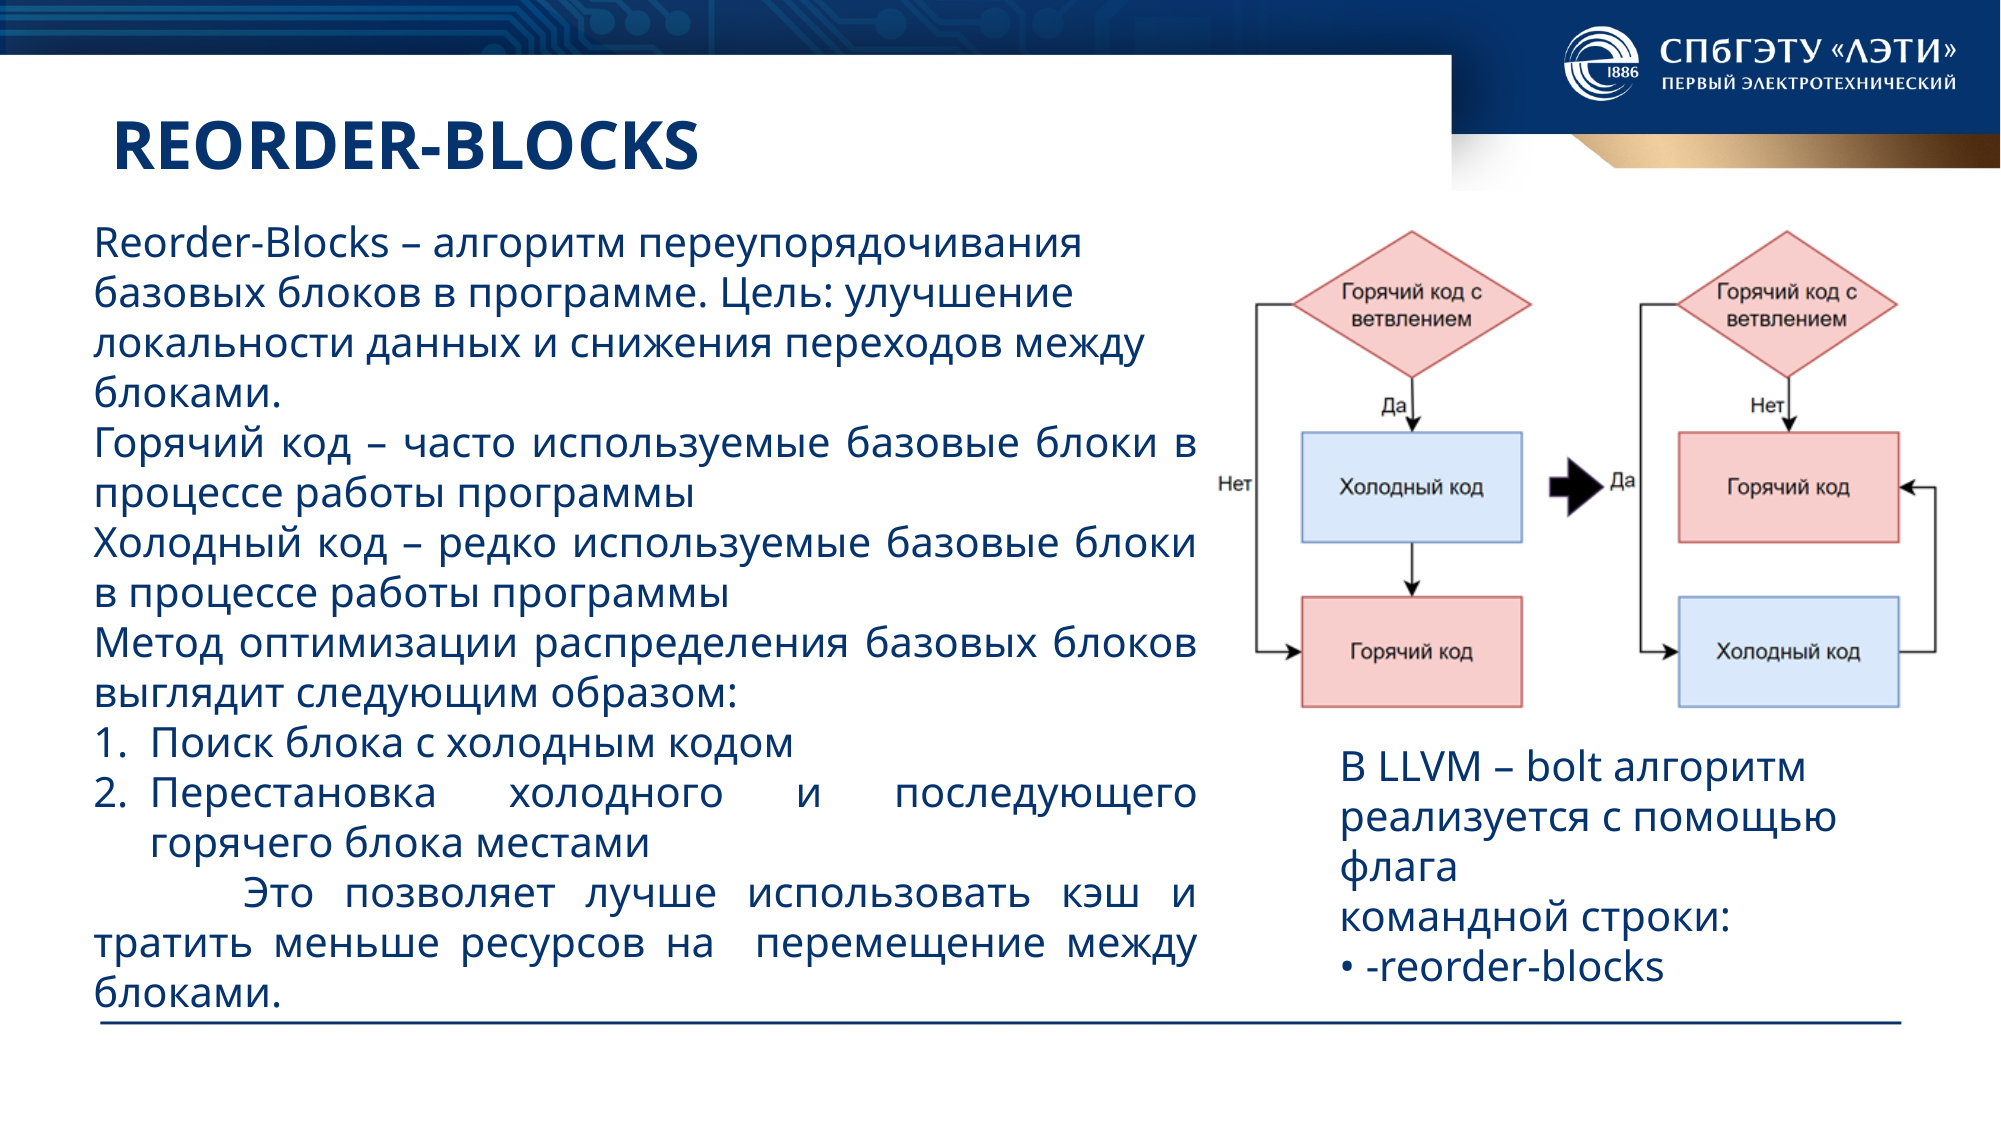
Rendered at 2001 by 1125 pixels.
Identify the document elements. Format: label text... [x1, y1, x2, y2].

text_box Reorder-Blocks – алгоритм переупорядочивания базовых блоков в программе. Цель: улучшение локальности данных и снижения переходов между блоками. Горячий код – часто используемые базовые блоки в процессе работы программы Холодный код – редко используемые базовые блоки в процессе работы программы Метод оптимизации распределения базовых блоков выглядит следующим образом: Поиск блока с холодным кодом Перестановка холодного и последующего горячего блока местами Это позволяет лучше использовать кэш и тратить меньше ресурсов на перемещение между блоками. [78, 208, 1213, 1074]
text_box В LLVM – bolt алгоритм реализуется с помощью флага командной строки: • -reorder-blocks [1324, 732, 1981, 998]
title Reorder-blocks [96, 78, 1438, 208]
picture [0, 0, 2001, 1125]
